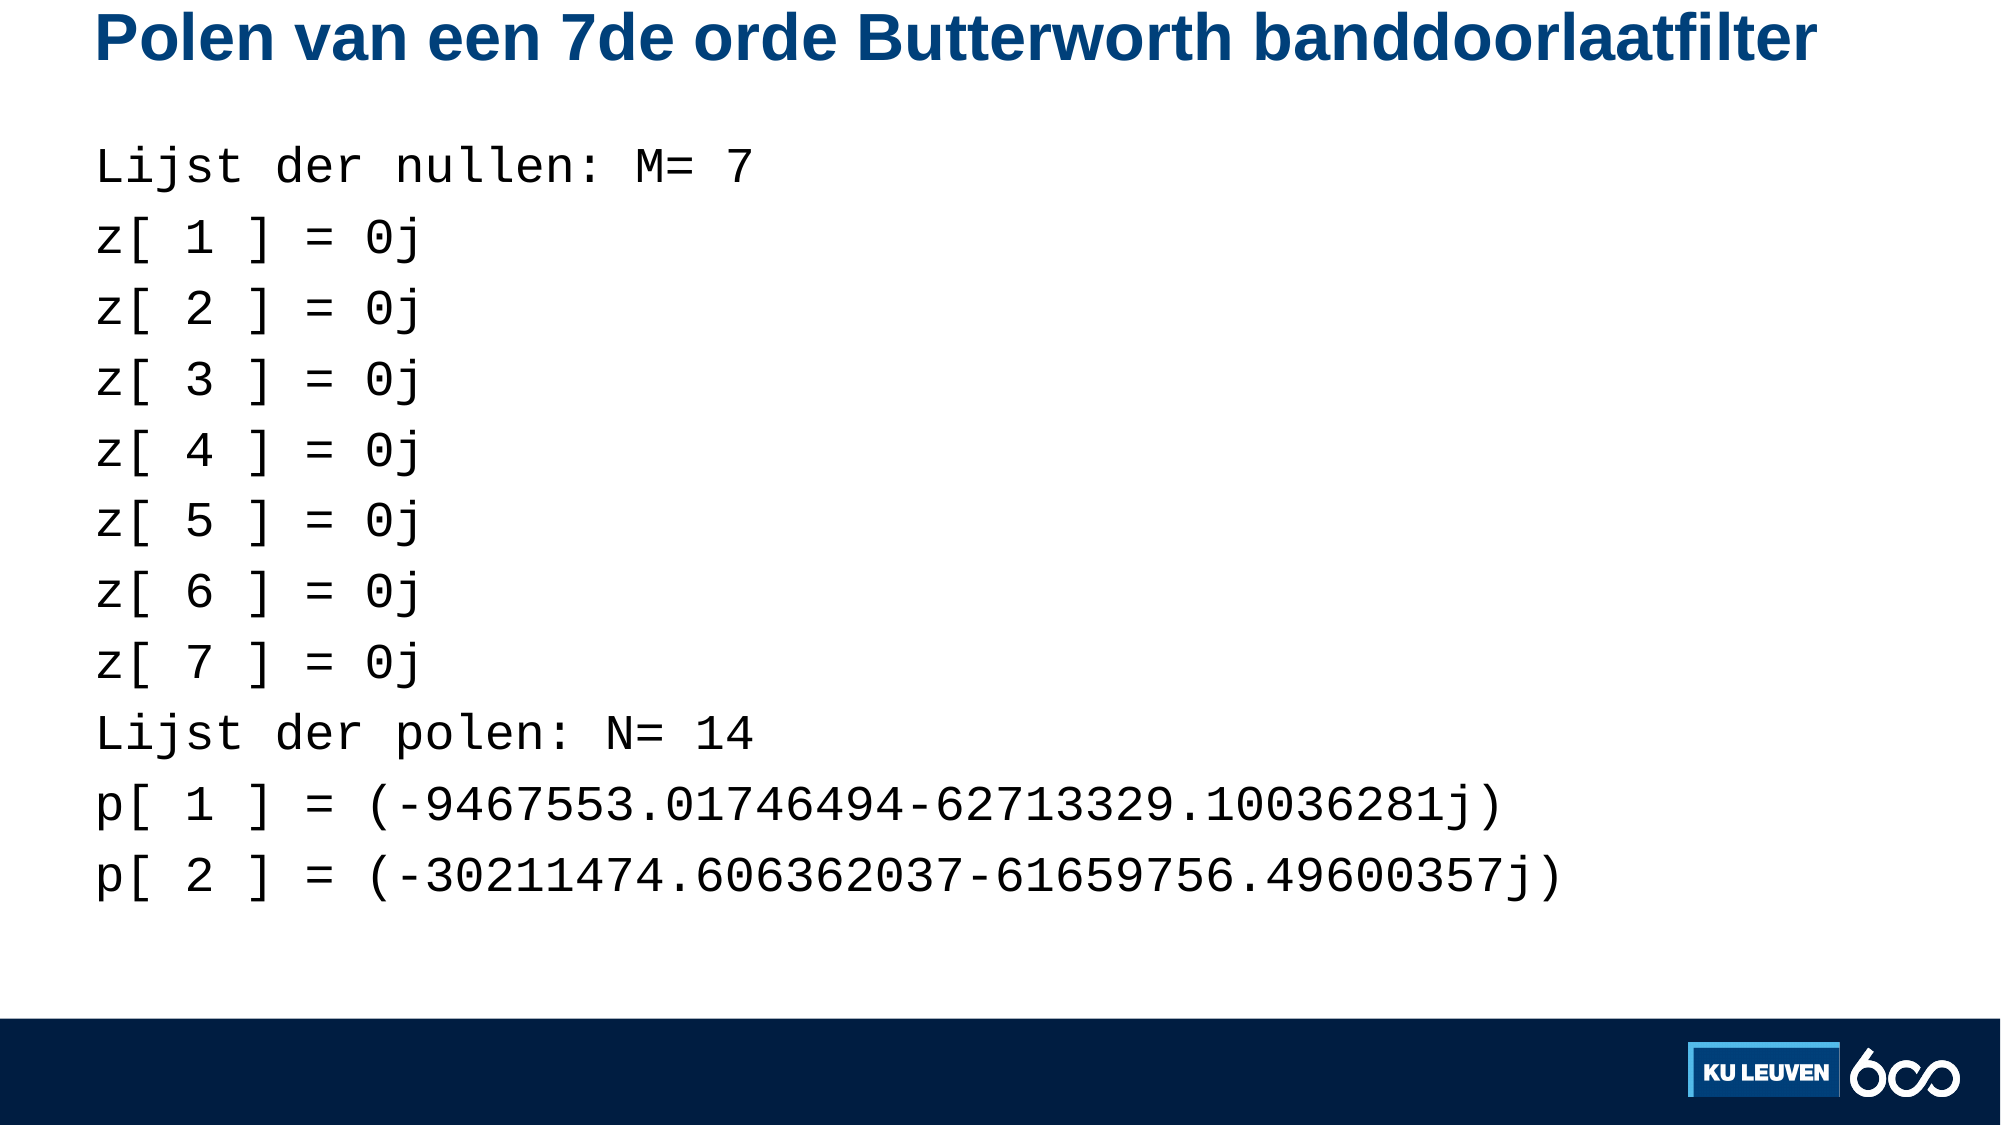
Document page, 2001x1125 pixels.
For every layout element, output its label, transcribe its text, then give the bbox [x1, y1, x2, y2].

list Lijst der nullen: M= 7 z[ 1 ] = 0j z[ 2 ] = 0j z[ 3 ] = 0j z[ 4 ] = 0j z[ 5 ] = 0j z[ 6 ] = 0j z[ 7 ] = 0j Lijst der polen: N= 14 p[ 1 ] = (-9467553.01746494-62713329.10036281j) p[ 2 ] = (-30211474.606362037-61659756.49600357j) [94, 142, 1900, 993]
picture [1688, 1042, 1960, 1097]
title Polen van een 7de orde Butterworth banddoorlaatfilter [94, 2, 1906, 110]
